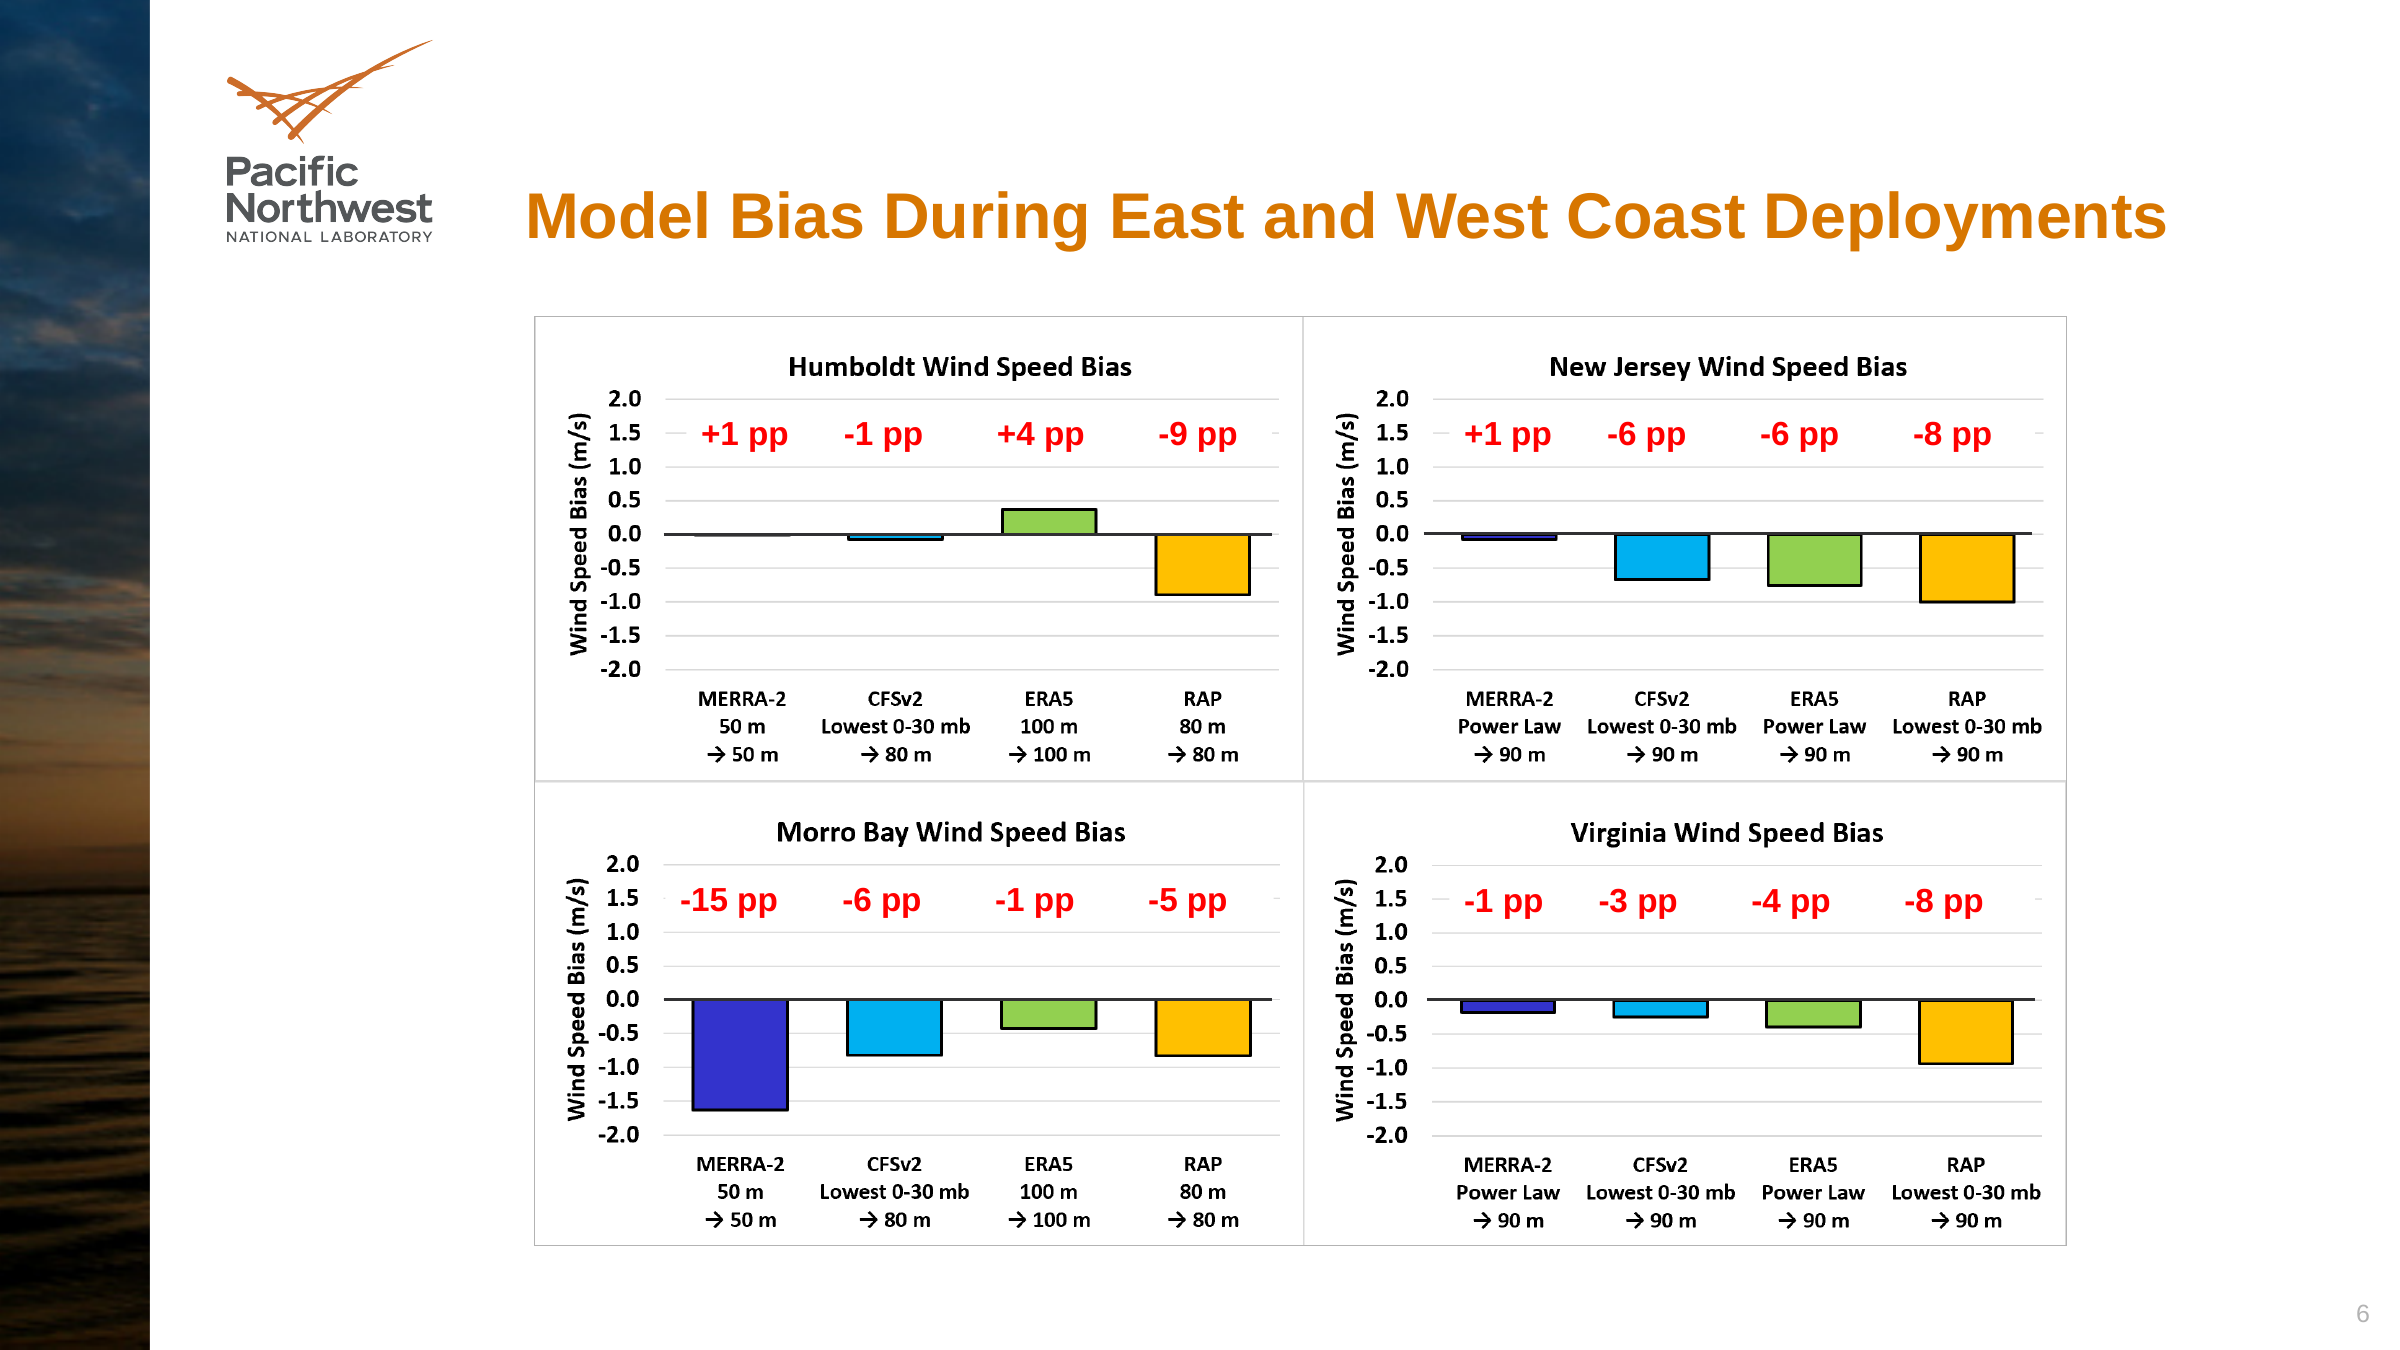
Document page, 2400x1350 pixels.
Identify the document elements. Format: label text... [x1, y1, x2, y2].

title Model Bias During East and West Coast Deployments [525, 44, 2370, 260]
picture [534, 316, 2067, 1246]
picture [0, 0, 149, 1350]
picture [225, 38, 435, 244]
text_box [663, 533, 2035, 1000]
slide_number 6 [2295, 1275, 2370, 1350]
